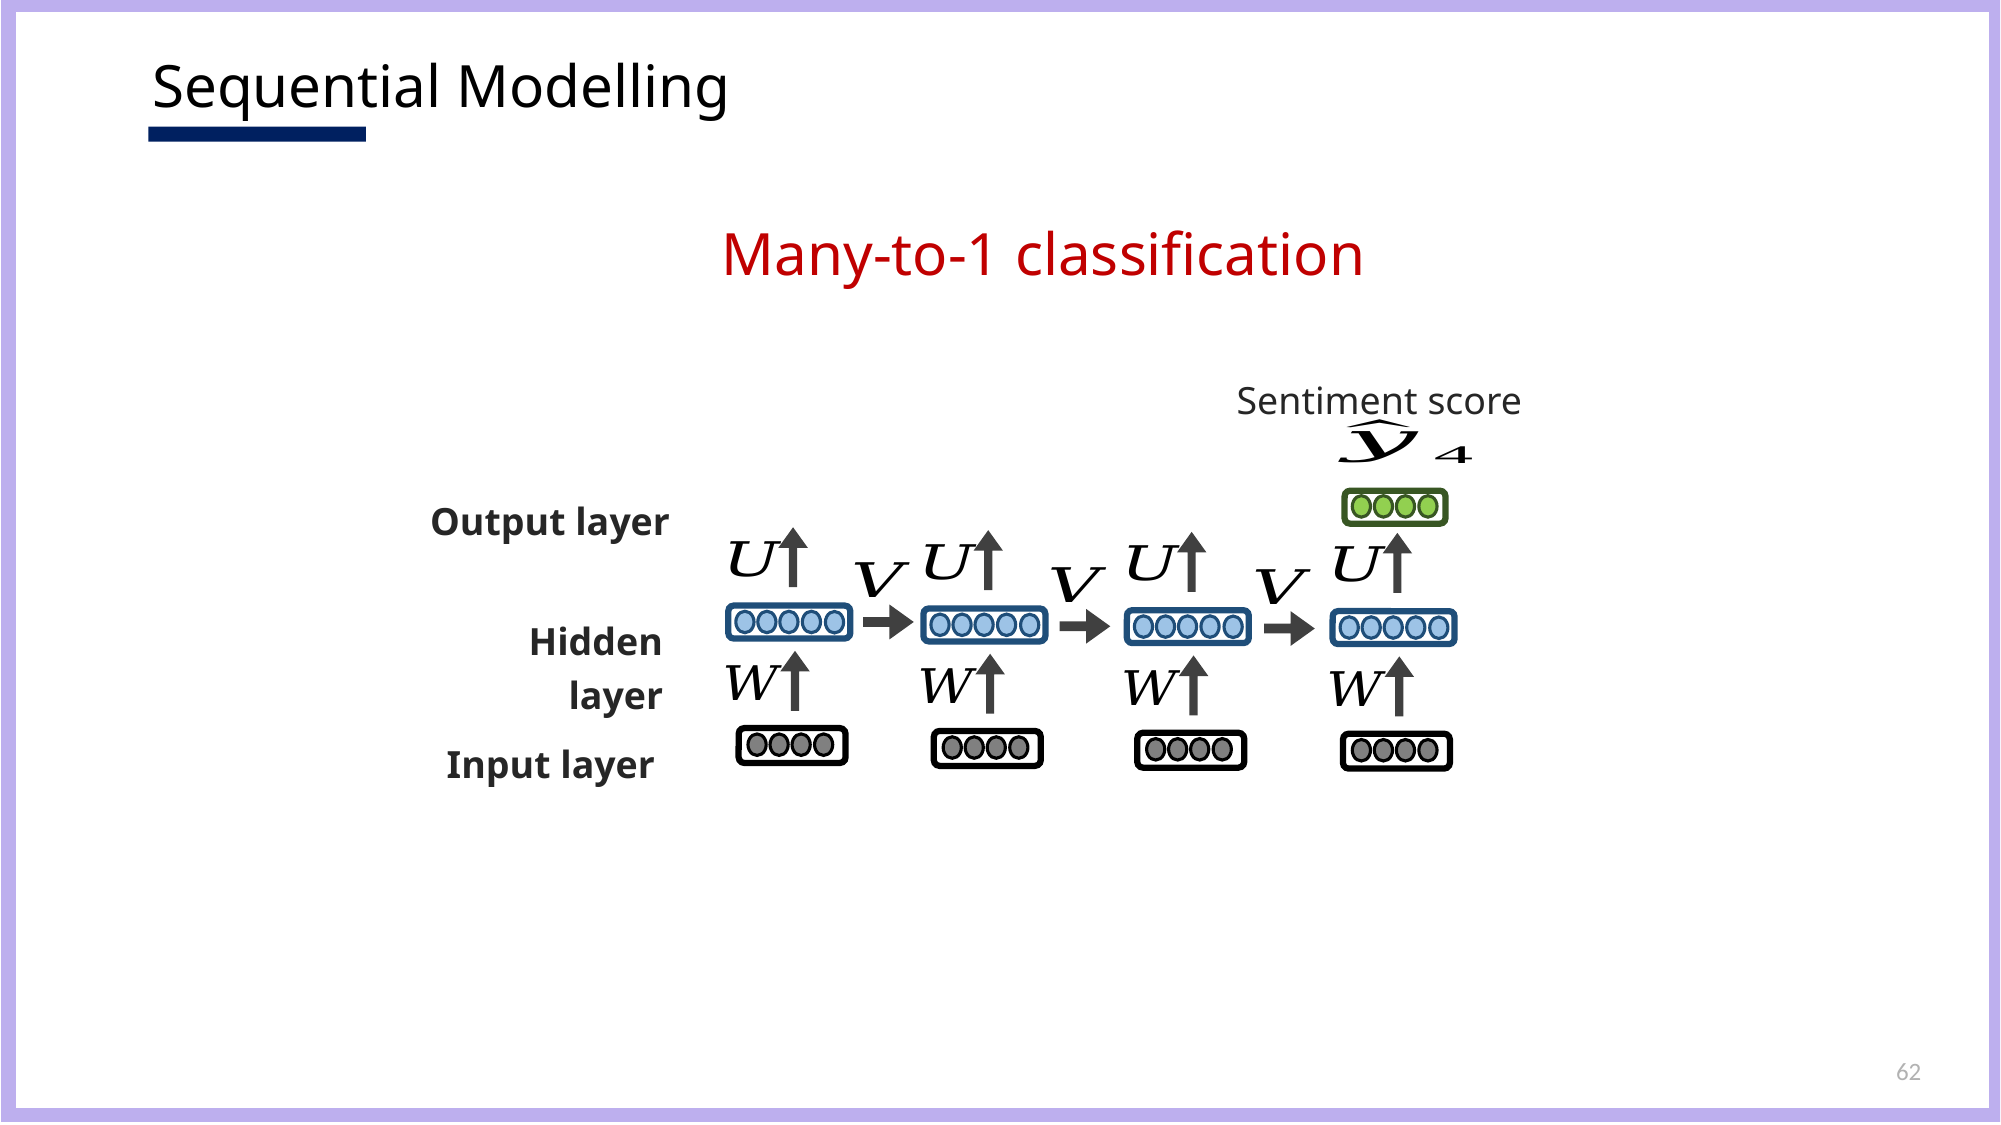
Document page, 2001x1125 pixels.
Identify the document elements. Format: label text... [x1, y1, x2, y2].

text_box [1383, 615, 1404, 640]
text_box [996, 612, 1017, 637]
text_box [1133, 614, 1154, 639]
text_box [1351, 738, 1372, 763]
text_box [791, 732, 812, 757]
text_box Hidden layer [414, 601, 679, 662]
text_box [778, 610, 800, 634]
text_box [1177, 614, 1198, 639]
text_box [746, 732, 768, 757]
text_box [1174, 530, 1209, 593]
text_box [971, 528, 1006, 592]
text_box [1263, 609, 1317, 648]
text_box [1222, 614, 1244, 639]
text_box [1008, 735, 1029, 760]
text_box Output layer [414, 481, 686, 539]
text_box [801, 610, 822, 634]
text_box [932, 729, 1042, 767]
text_box [973, 612, 995, 637]
text_box Input layer [399, 724, 671, 782]
text_box [964, 735, 985, 760]
text_box [929, 612, 951, 637]
text_box [922, 607, 1047, 643]
text_box [1380, 531, 1415, 594]
text_box [1125, 609, 1250, 645]
text_box [768, 732, 790, 757]
text_box Sentiment score [1134, 374, 1625, 431]
text_box [1428, 615, 1449, 640]
text_box [1199, 614, 1221, 639]
text_box [1019, 613, 1040, 637]
text_box [1395, 738, 1416, 763]
text_box [942, 735, 963, 760]
text_box [813, 732, 834, 757]
text_box [776, 525, 810, 589]
text_box [1167, 737, 1188, 762]
text_box [1176, 653, 1211, 717]
text_box [727, 604, 852, 640]
text_box [737, 726, 847, 765]
slide_number 62 [1486, 1040, 1937, 1101]
text_box [1136, 731, 1246, 769]
text_box [1361, 615, 1382, 640]
text_box [1341, 732, 1451, 770]
text_box [1145, 737, 1166, 762]
text_box [1339, 615, 1360, 640]
text_box [824, 610, 845, 635]
text_box Many-to-1 classification [646, 217, 1441, 346]
text_box [1058, 606, 1113, 646]
text_box [1382, 654, 1417, 718]
text_box [1343, 489, 1447, 525]
title Sequential Modelling [137, 49, 1000, 154]
text_box [973, 651, 1007, 715]
text_box [1212, 737, 1233, 762]
text_box [986, 735, 1007, 760]
text_box [861, 602, 916, 642]
text_box [1155, 614, 1176, 639]
text_box [756, 610, 778, 634]
text_box [734, 610, 756, 634]
text_box [1189, 737, 1210, 762]
text_box [1405, 615, 1426, 640]
text_box [1331, 610, 1456, 646]
text_box [1373, 738, 1394, 763]
text_box [951, 612, 973, 637]
text_box [1417, 738, 1439, 763]
text_box [778, 649, 812, 712]
